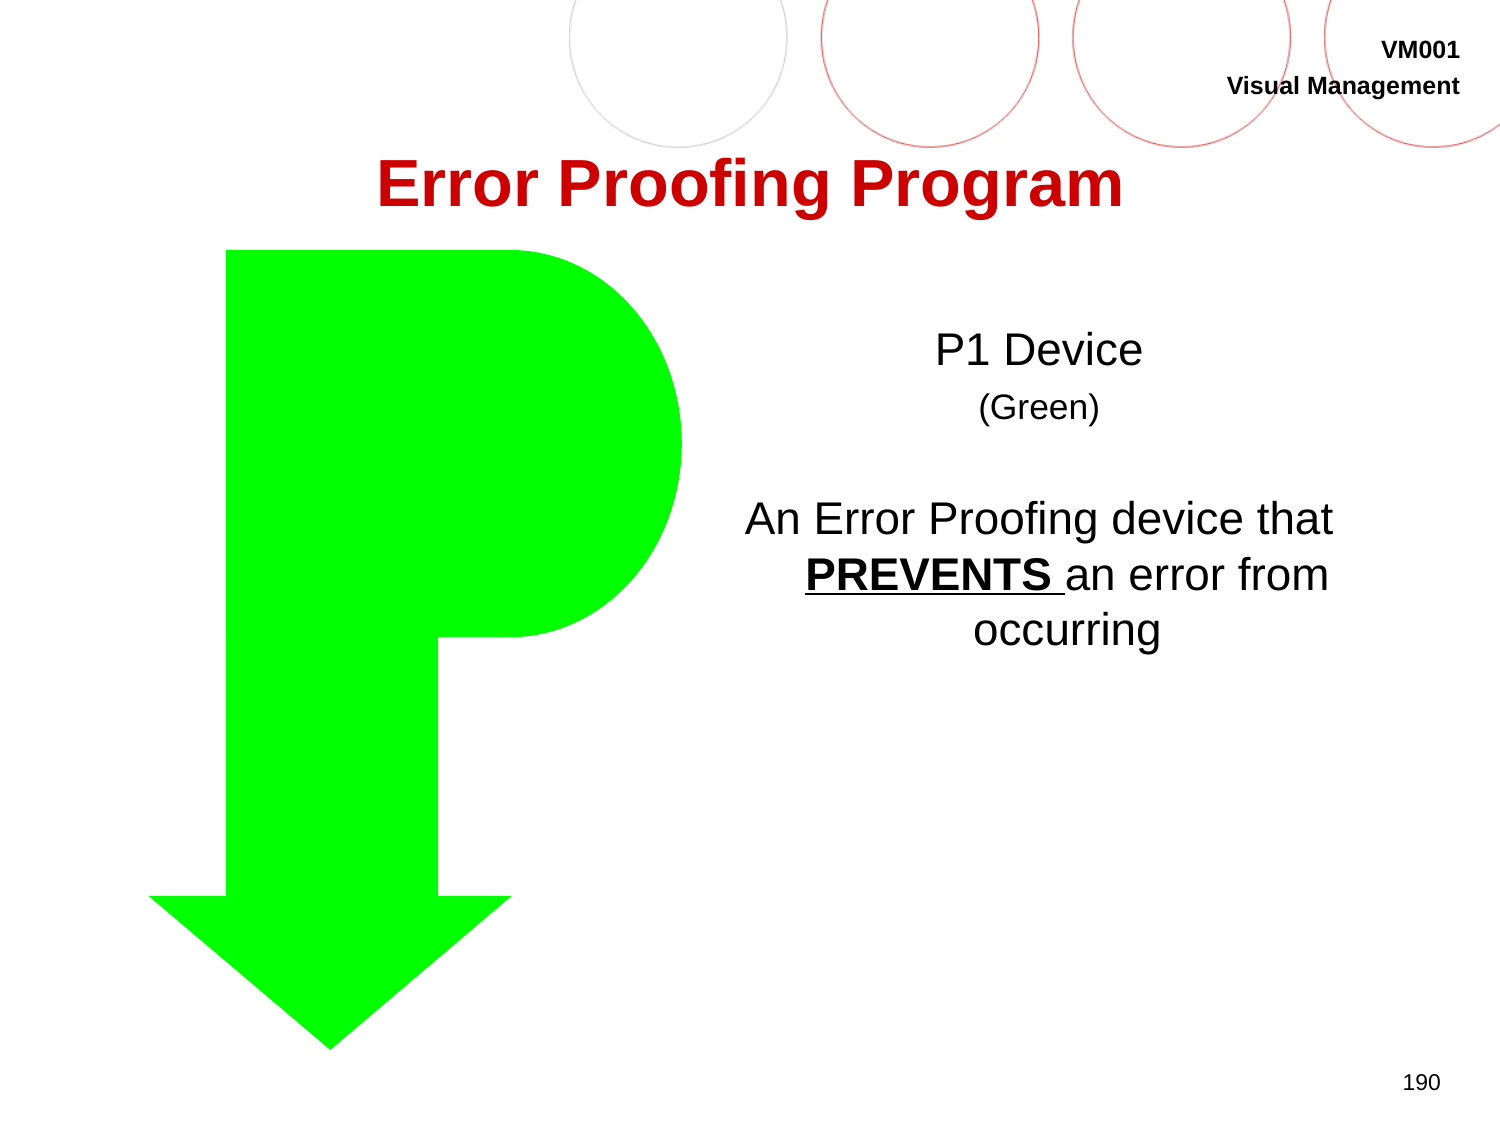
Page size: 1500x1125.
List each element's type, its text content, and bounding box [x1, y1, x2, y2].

list P1 Device (Green) An Error Proofing device that PREVENTS an error from occurring [695, 312, 1384, 813]
picture [568, 0, 1500, 149]
title Error Proofing Program [114, 122, 1387, 250]
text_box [148, 249, 682, 1051]
